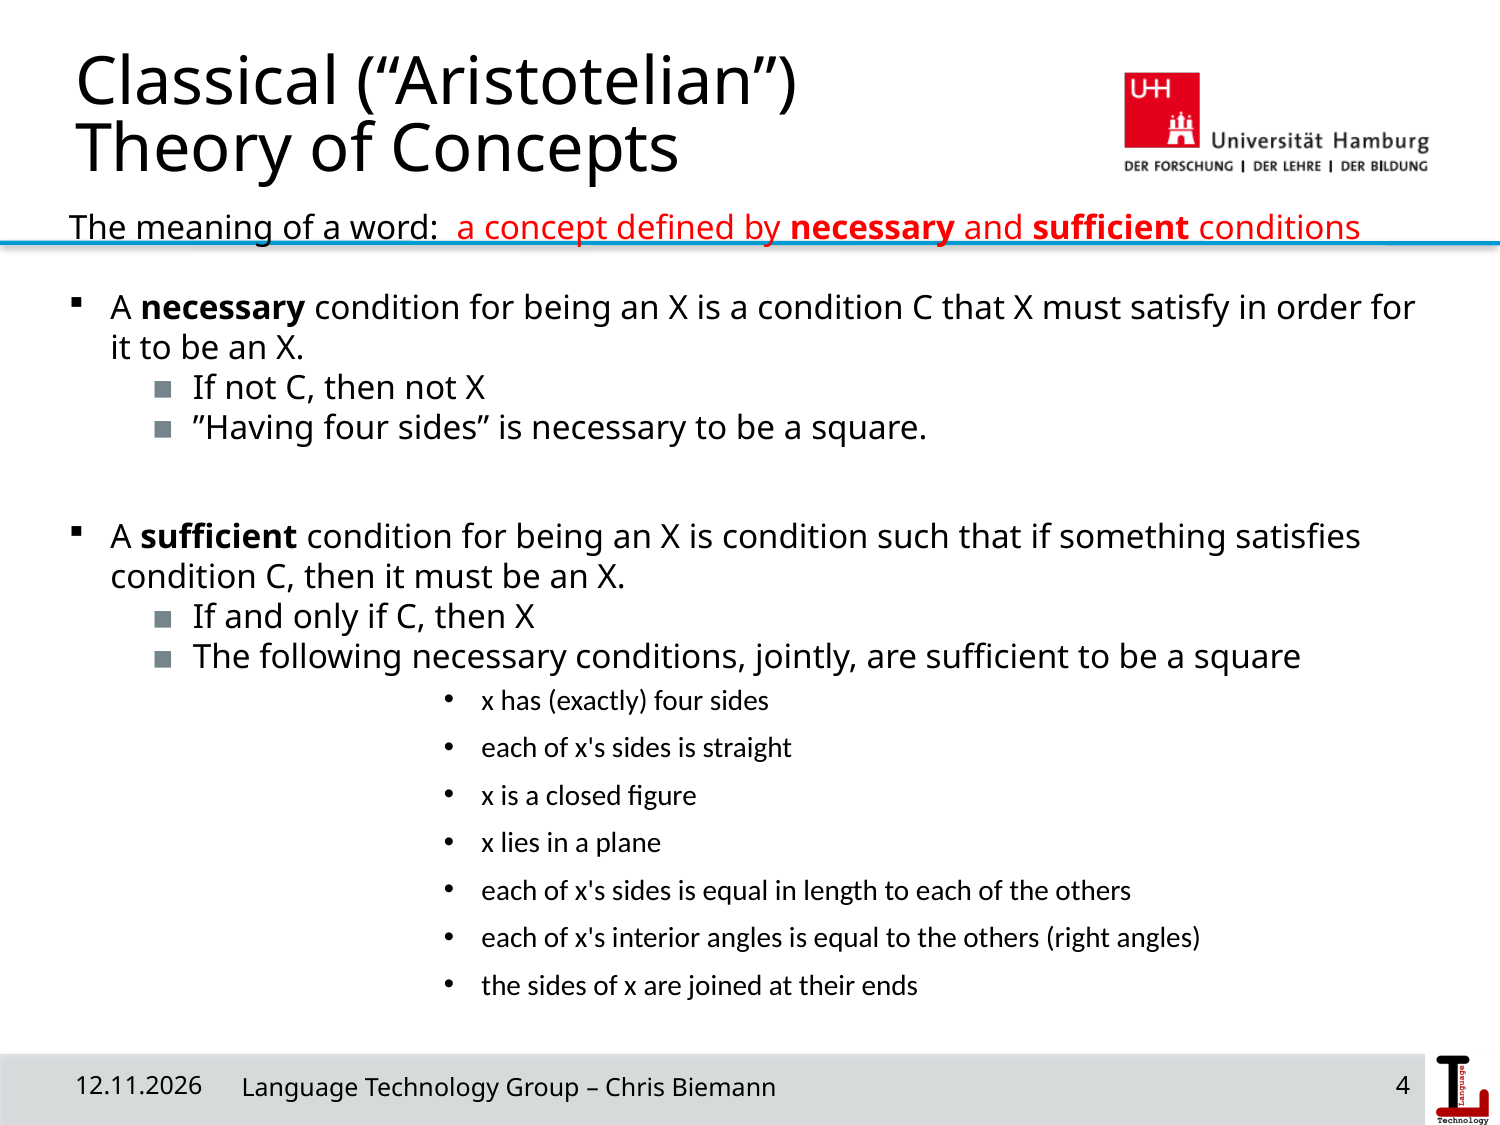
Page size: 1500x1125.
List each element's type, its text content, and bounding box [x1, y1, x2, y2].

slide_number 4 [1196, 1056, 1425, 1117]
picture [938, 240, 947, 246]
picture [764, 240, 772, 246]
picture [1425, 1052, 1500, 1125]
text_box 18/06/19 [74, 1056, 224, 1117]
list The meaning of a word: a concept defined by necessary and sufficient conditions A necessary condition for being an X is a condition C that X must satisfy in order for it to be an X. If not C, then not X ”Having four sides” is necessary to be a square. A sufficient condition for being an X is condition such that if something satisfies condition C, then it must be an X. If and only if C, then X The following necessary conditions, jointly, are sufficient to be a square x has (exactly) four sides each of x's sides is straight x is a closed figure x lies in a plane each of x's sides is equal in length to each of the others each of x's interior angles is equal to the others (right angles) the sides of x are joined at their ends [68, 262, 1419, 1026]
list Classical (“Aristotelian”) Theory of Concepts [75, 51, 1042, 180]
text_box Language Technology Group – Chris Biemann [235, 1056, 978, 1117]
